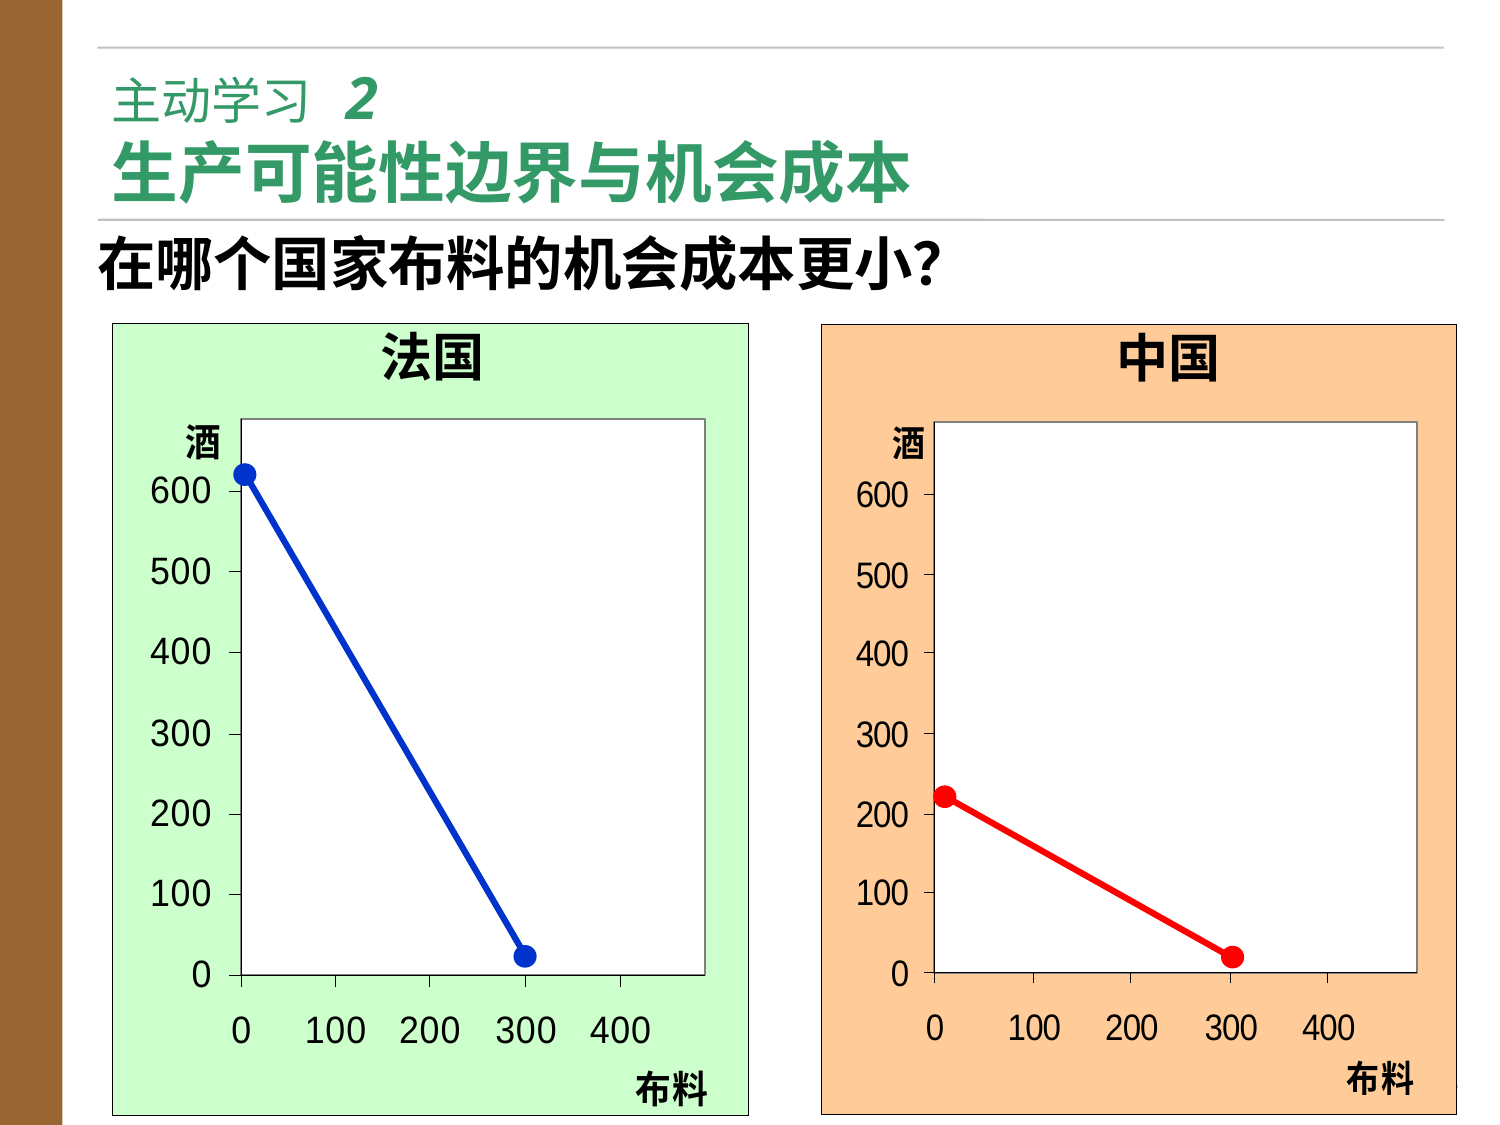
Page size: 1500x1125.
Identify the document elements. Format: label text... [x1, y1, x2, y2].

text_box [810, 312, 1468, 1125]
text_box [233, 462, 537, 968]
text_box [97, 47, 1445, 221]
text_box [102, 312, 760, 1125]
text_box 在哪个国家布料的机会成本更小？ [82, 219, 1500, 312]
text_box [0, 0, 63, 1125]
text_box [933, 785, 1245, 969]
